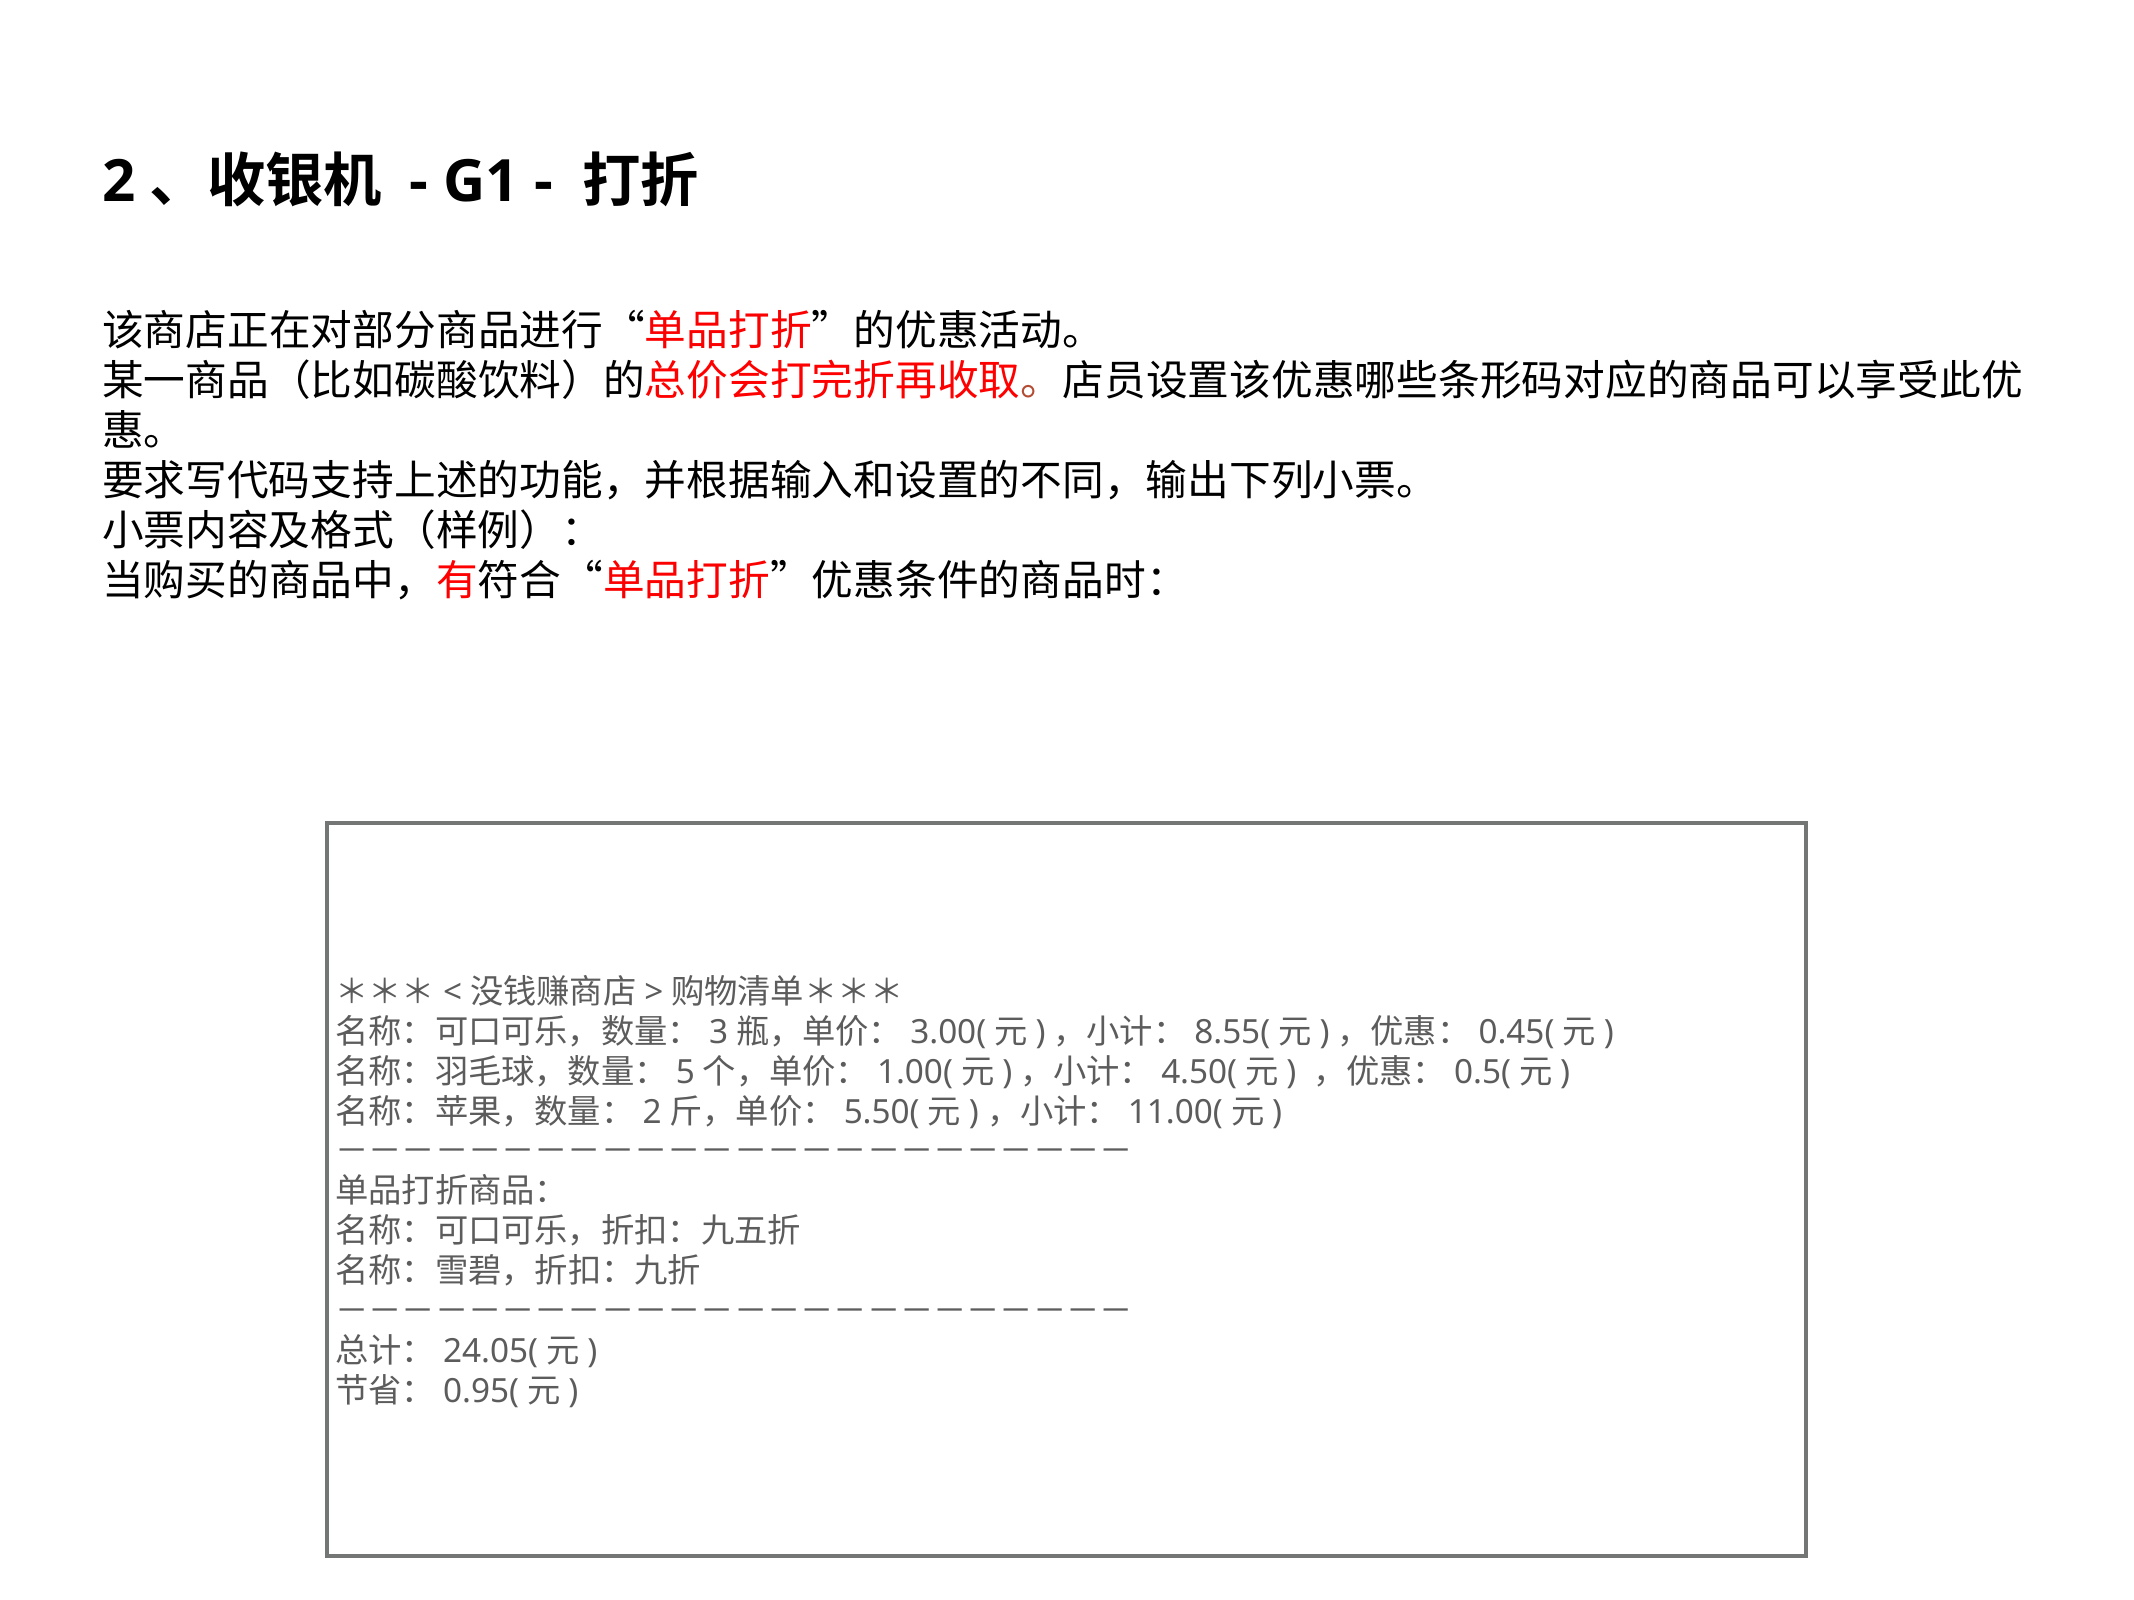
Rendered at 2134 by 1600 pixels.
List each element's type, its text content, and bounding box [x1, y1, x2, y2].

text_box ＊＊＊<没钱赚商店>购物清单＊＊＊ 名称：可口可乐，数量：3瓶，单价：3.00(元)，小计：8.55(元)，优惠：0.45(元) 名称：羽毛球，数量：5个，单价：1.00(元)，小计：4.50(元) ，优惠：0.5(元) 名称：苹果，数量：2斤，单价：5.50(元)，小计：11.00(元) －－－－－－－－－－－－－－－－－－－－－－－－ 单品打折商品： 名称：可口可乐，折扣：九五折 名称：雪碧，折扣：九折 －－－－－－－－－－－－－－－－－－－－－－－－ 总计：24.05(元) 节省：0.95(元) [327, 822, 1807, 1557]
title 2、收银机 - G1 - 打折 [93, 118, 2041, 238]
list 该商店正在对部分商品进行“单品打折”的优惠活动。 某一商品（比如碳酸饮料）的总价会打完折再收取。店员设置该优惠哪些条形码对应的商品可以享受此优惠。 要求写代码支持上述的功能，并根据输入和设置的不同，输出下列小票。 小票内容及格式（样例）： 当购买的商品中，有符合“单品打折”优惠条件的商品时： [93, 295, 2041, 1482]
